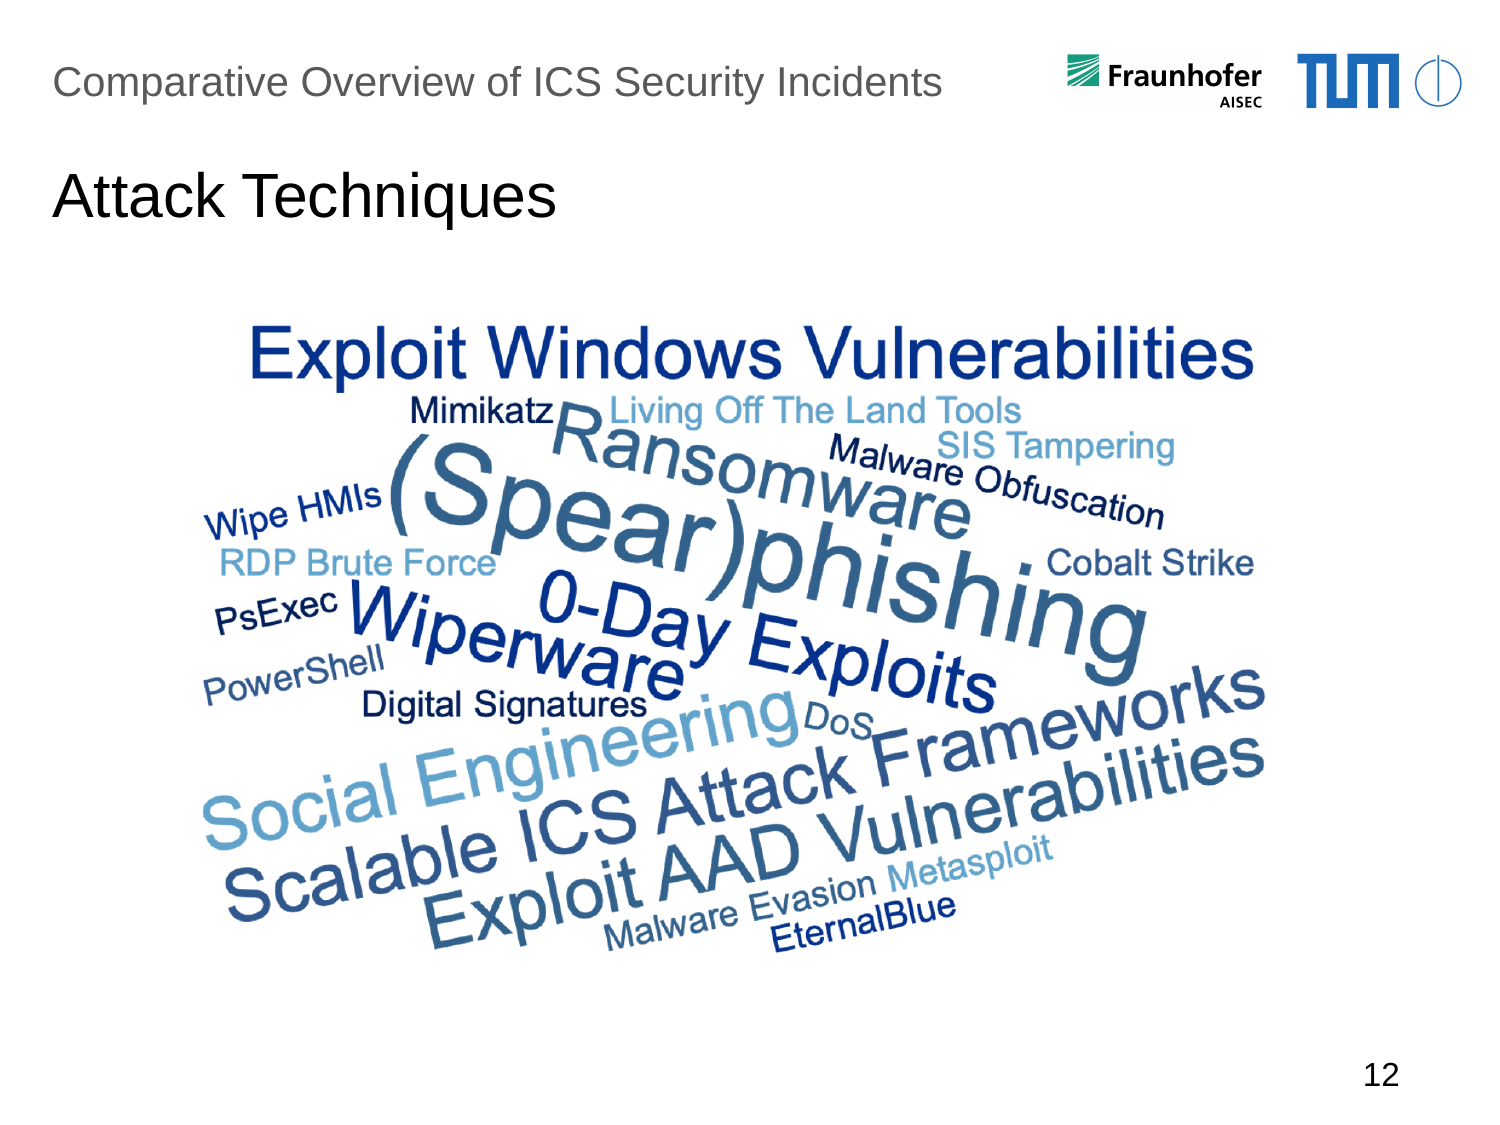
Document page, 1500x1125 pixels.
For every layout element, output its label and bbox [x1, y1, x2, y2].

list [0, 0, 1500, 1125]
